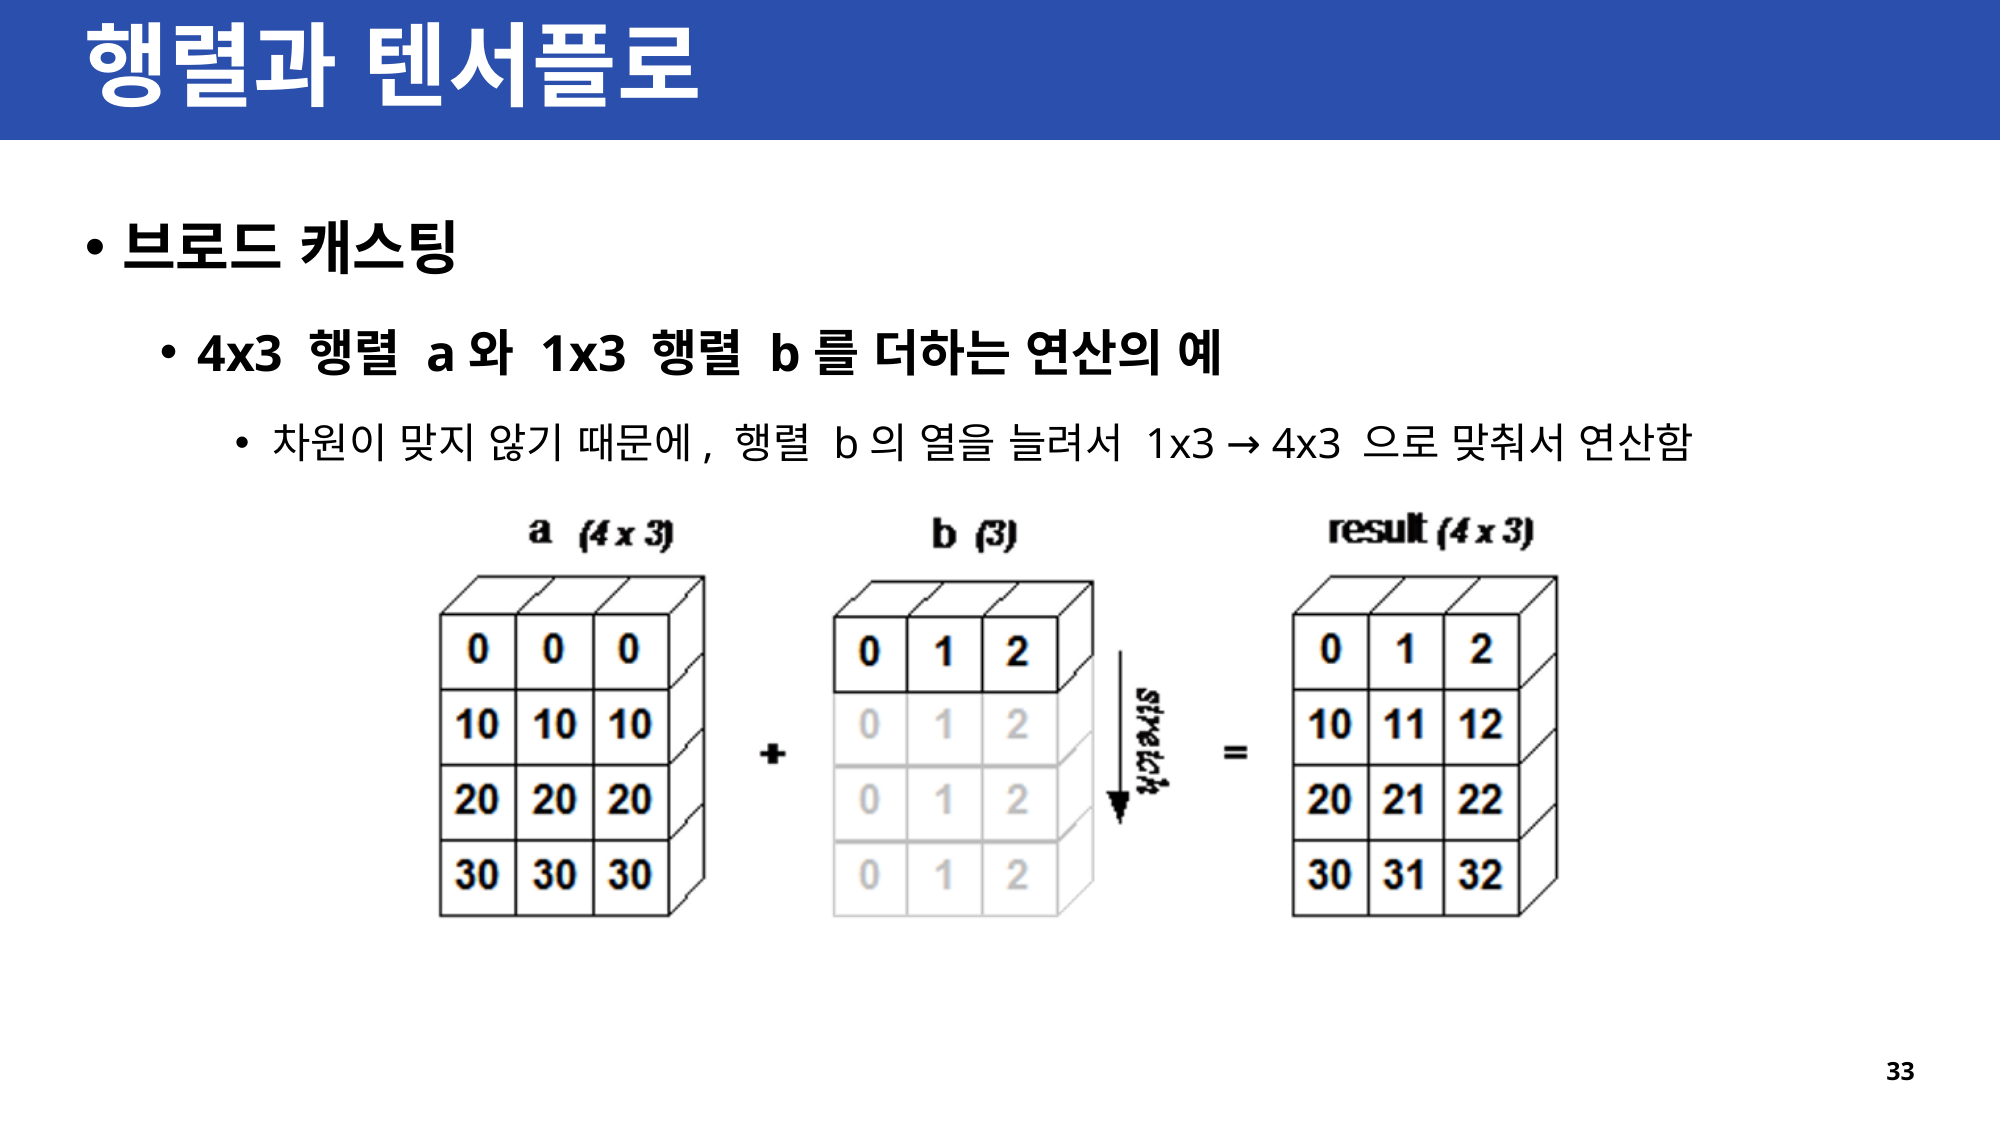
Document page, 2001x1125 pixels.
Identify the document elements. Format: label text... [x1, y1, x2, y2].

title 행렬과 텐서플로 [69, 7, 1823, 133]
slide_number 33 [1412, 1042, 1930, 1103]
list 브로드 캐스팅 4x3 행렬 a와 1x3 행렬 b를 더하는 연산의 예 차원이 맞지 않기 때문에, 행렬 b의 열을 늘려서 1x3 → 4x3 으로 맞춰서 연산함 [69, 168, 1930, 1019]
picture [433, 503, 1567, 922]
